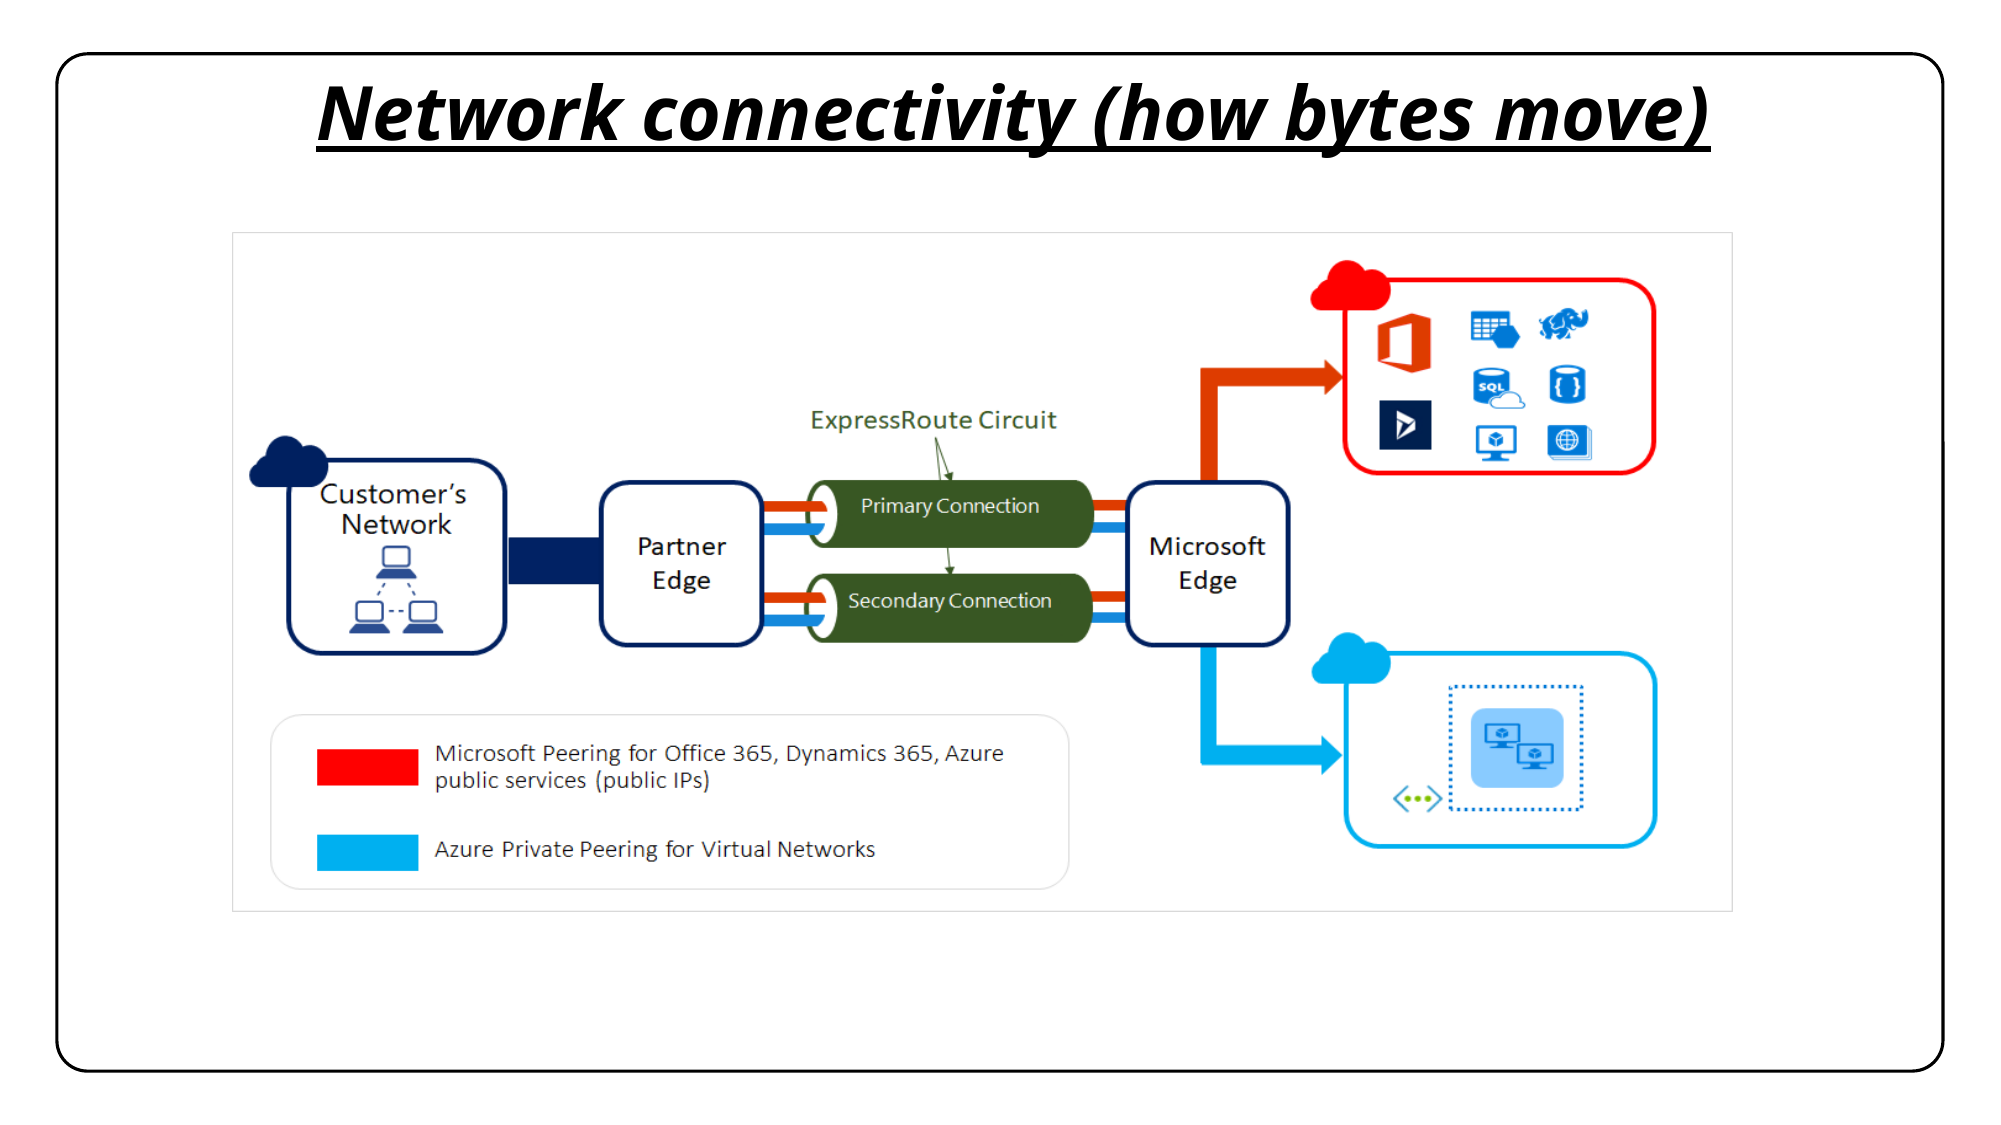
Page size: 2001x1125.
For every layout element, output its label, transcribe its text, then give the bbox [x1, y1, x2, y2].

text_box Network connectivity (how bytes move) [120, 58, 1907, 164]
picture [232, 232, 1733, 912]
